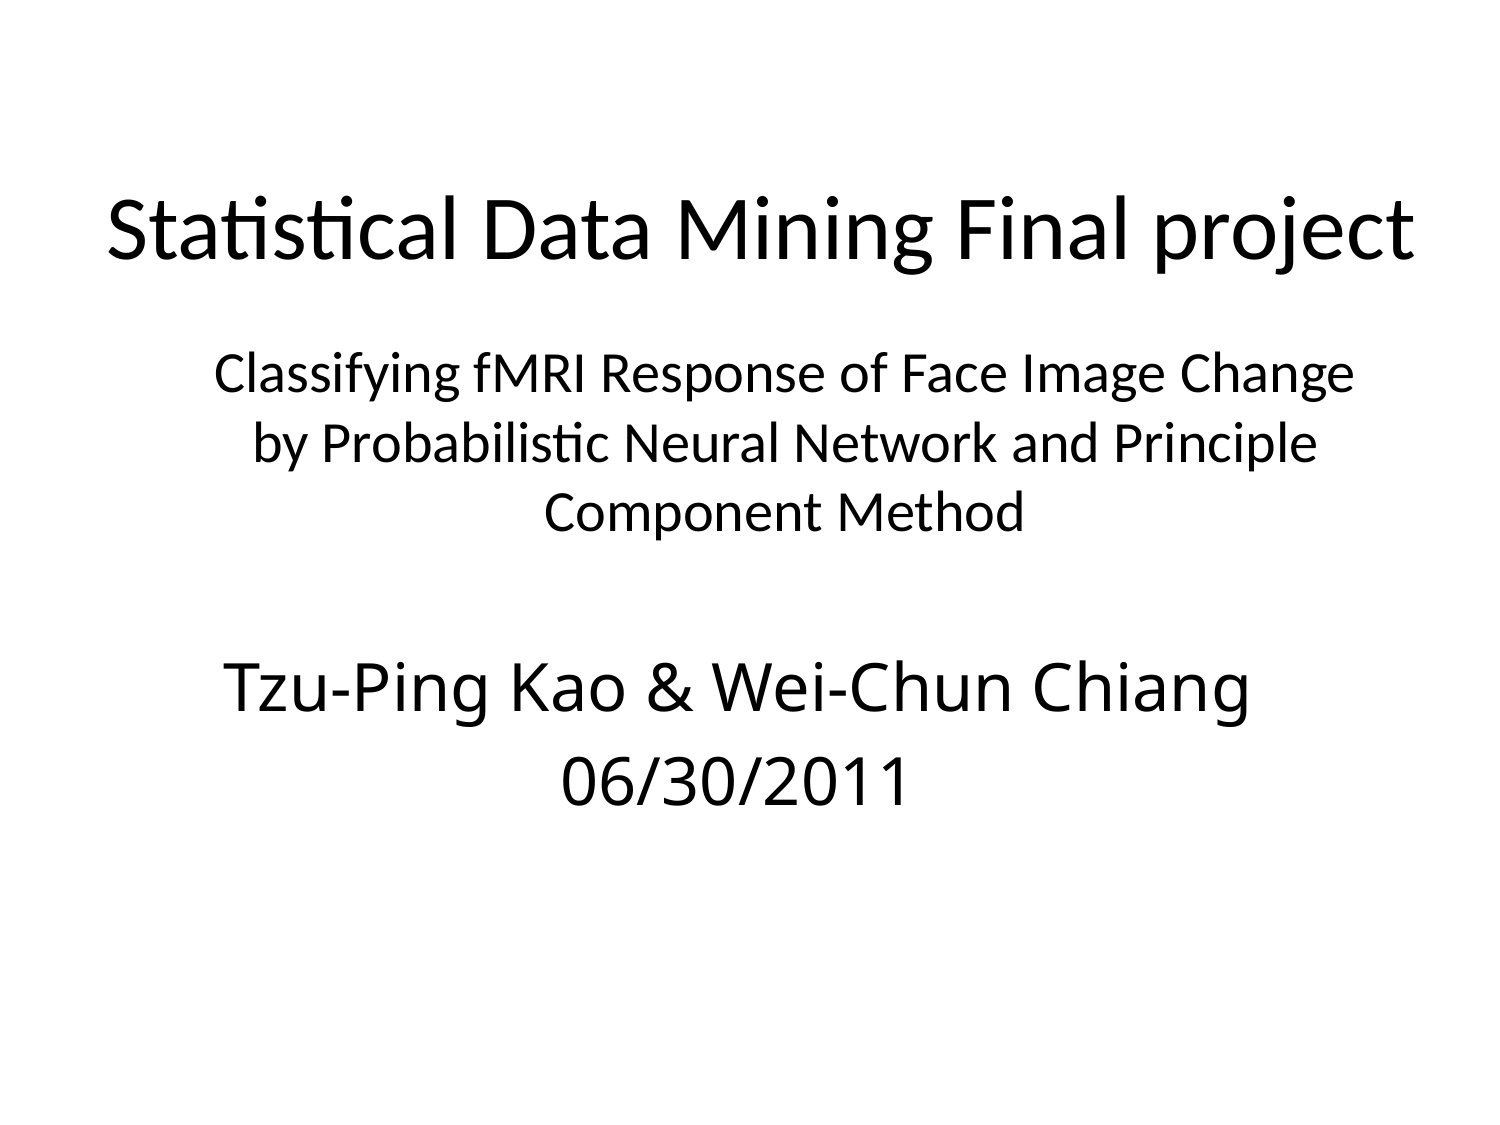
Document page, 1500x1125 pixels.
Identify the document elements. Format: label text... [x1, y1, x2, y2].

subtitle Tzu-Ping Kao & Wei-Chun Chiang 06/30/2011 [135, 637, 1341, 925]
title Statistical Data Mining Final project [88, 101, 1436, 343]
text_box Classifying fMRI Response of Face Image Change by Probabilistic Neural Network and Principle Component Method [171, 326, 1400, 551]
